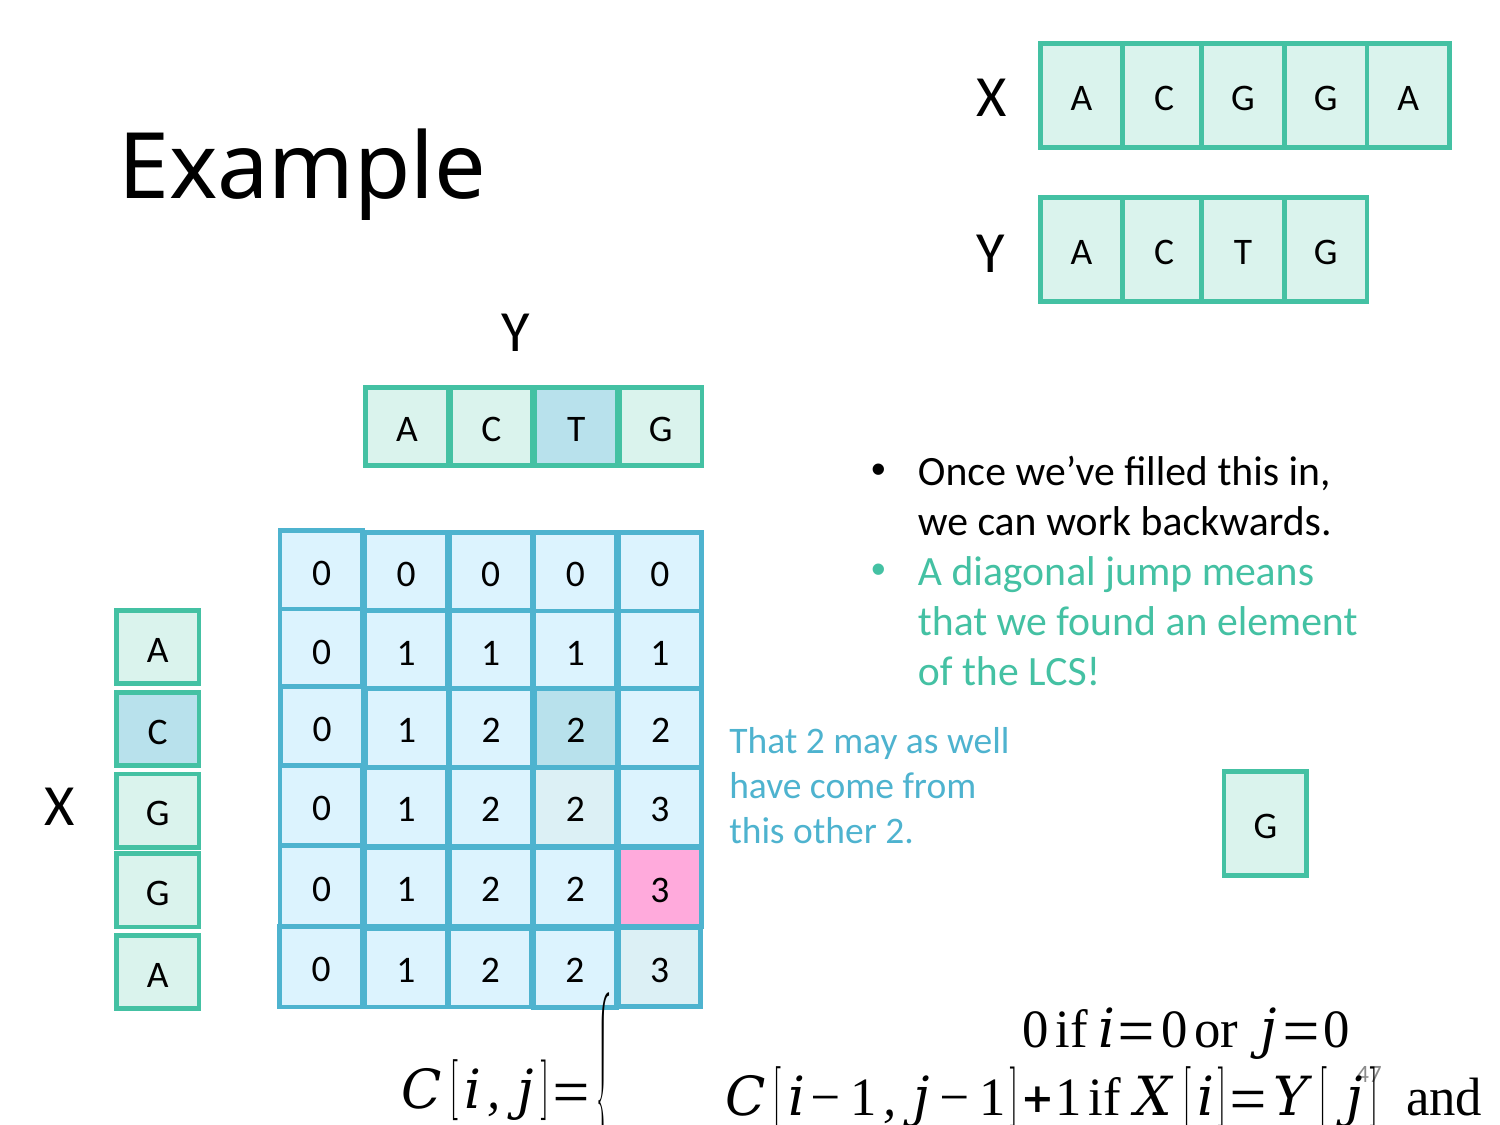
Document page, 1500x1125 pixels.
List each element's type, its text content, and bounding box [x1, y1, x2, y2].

text_box T [534, 386, 618, 466]
text_box That 2 may as well have come from this other 2. [714, 708, 1047, 859]
text_box C [449, 386, 534, 466]
text_box G [1283, 43, 1366, 149]
text_box C [115, 691, 200, 767]
text_box Once we’ve filled this in, we can work backwards. A diagonal jump means that we found an element of the LCS! [856, 436, 1397, 752]
title Example [103, 59, 1397, 278]
text_box C [1122, 197, 1201, 302]
text_box T [1201, 197, 1283, 302]
text_box X [961, 51, 1051, 136]
text_box A [1039, 43, 1122, 149]
text_box G [115, 852, 200, 928]
text_box G [618, 386, 703, 466]
text_box A [1366, 43, 1451, 149]
slide_number 47 [1059, 1042, 1397, 1103]
text_box A [115, 609, 200, 685]
text_box G [1283, 197, 1368, 302]
text_box Y [486, 285, 577, 371]
text_box G [115, 773, 200, 848]
text_box G [1223, 771, 1308, 876]
text_box A [115, 934, 200, 1010]
text_box A [365, 386, 449, 466]
text_box A [1039, 197, 1122, 302]
text_box C [1122, 43, 1201, 149]
text_box X [29, 759, 119, 845]
text_box G [1201, 43, 1283, 149]
text_box Y [961, 206, 1051, 292]
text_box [279, 530, 702, 1008]
